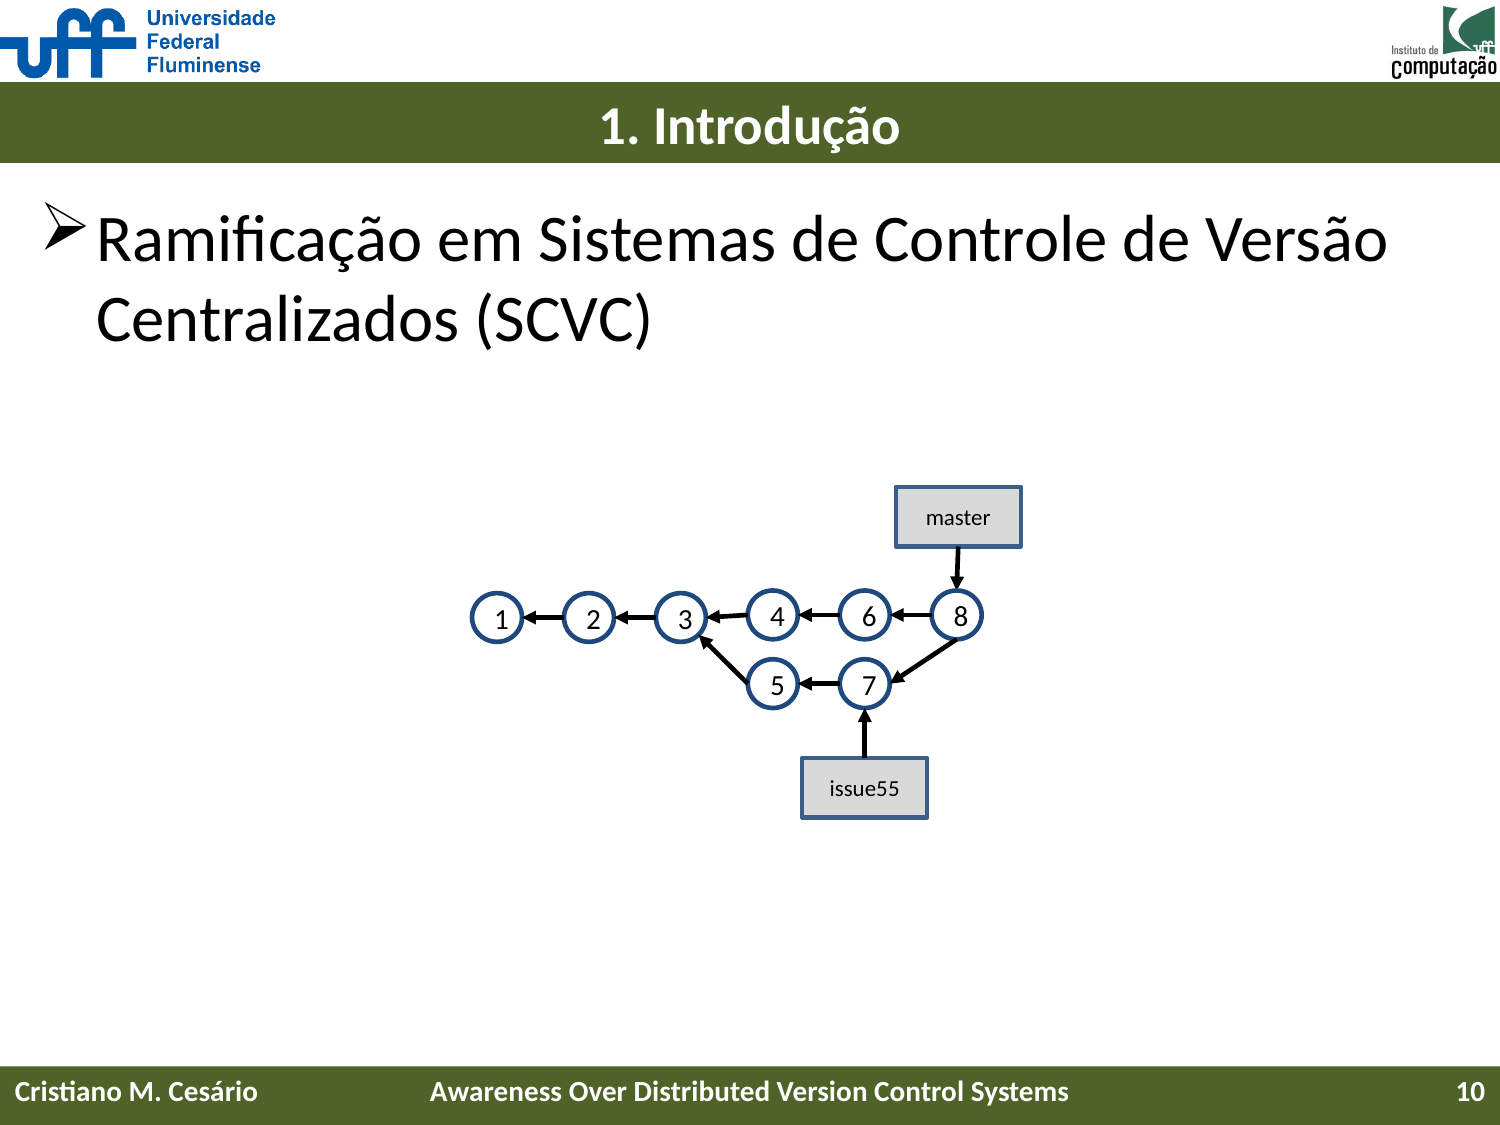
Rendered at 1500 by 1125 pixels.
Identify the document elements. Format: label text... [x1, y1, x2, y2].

title 1. Introdução [0, 82, 1500, 163]
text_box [471, 486, 1021, 818]
list Ramificação em Sistemas de Controle de Versão Centralizados (SCVC) [24, 187, 1475, 1050]
footer Awareness Over Distributed Version Control Systems [362, 1065, 1138, 1125]
slide_number 10 [1149, 1065, 1500, 1125]
slide_number Cristiano M. Cesário [0, 1065, 350, 1125]
picture [0, 0, 325, 82]
